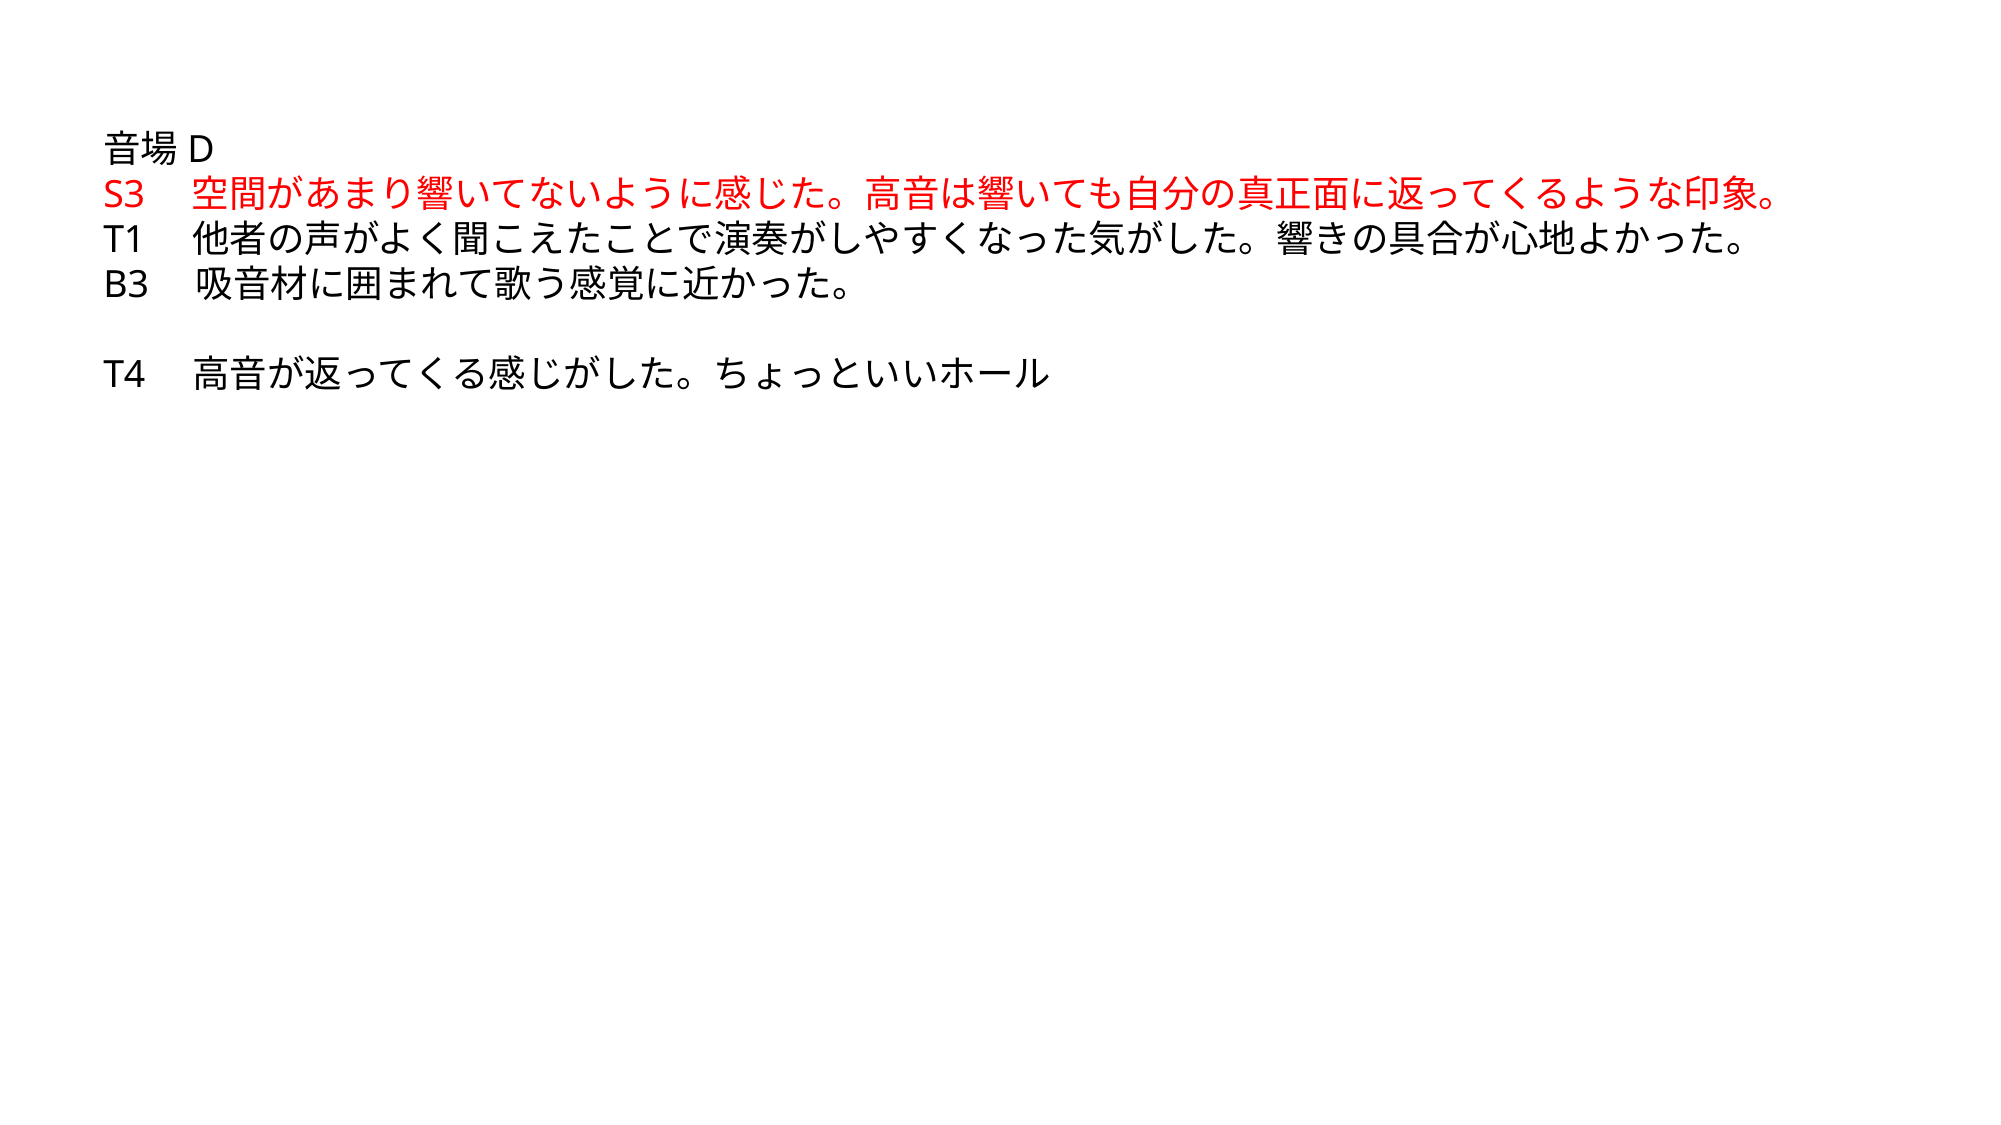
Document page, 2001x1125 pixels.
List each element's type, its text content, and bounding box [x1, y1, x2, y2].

text_box 音場D S3 空間があまり響いてないように感じた。高音は響いても自分の真正面に返ってくるような印象。 T1 他者の声がよく聞こえたことで演奏がしやすくなった気がした。響きの具合が心地よかった。 B3 吸音材に囲まれて歌う感覚に近かった。 T4 高音が返ってくる感じがした。ちょっといいホール [88, 117, 1896, 403]
